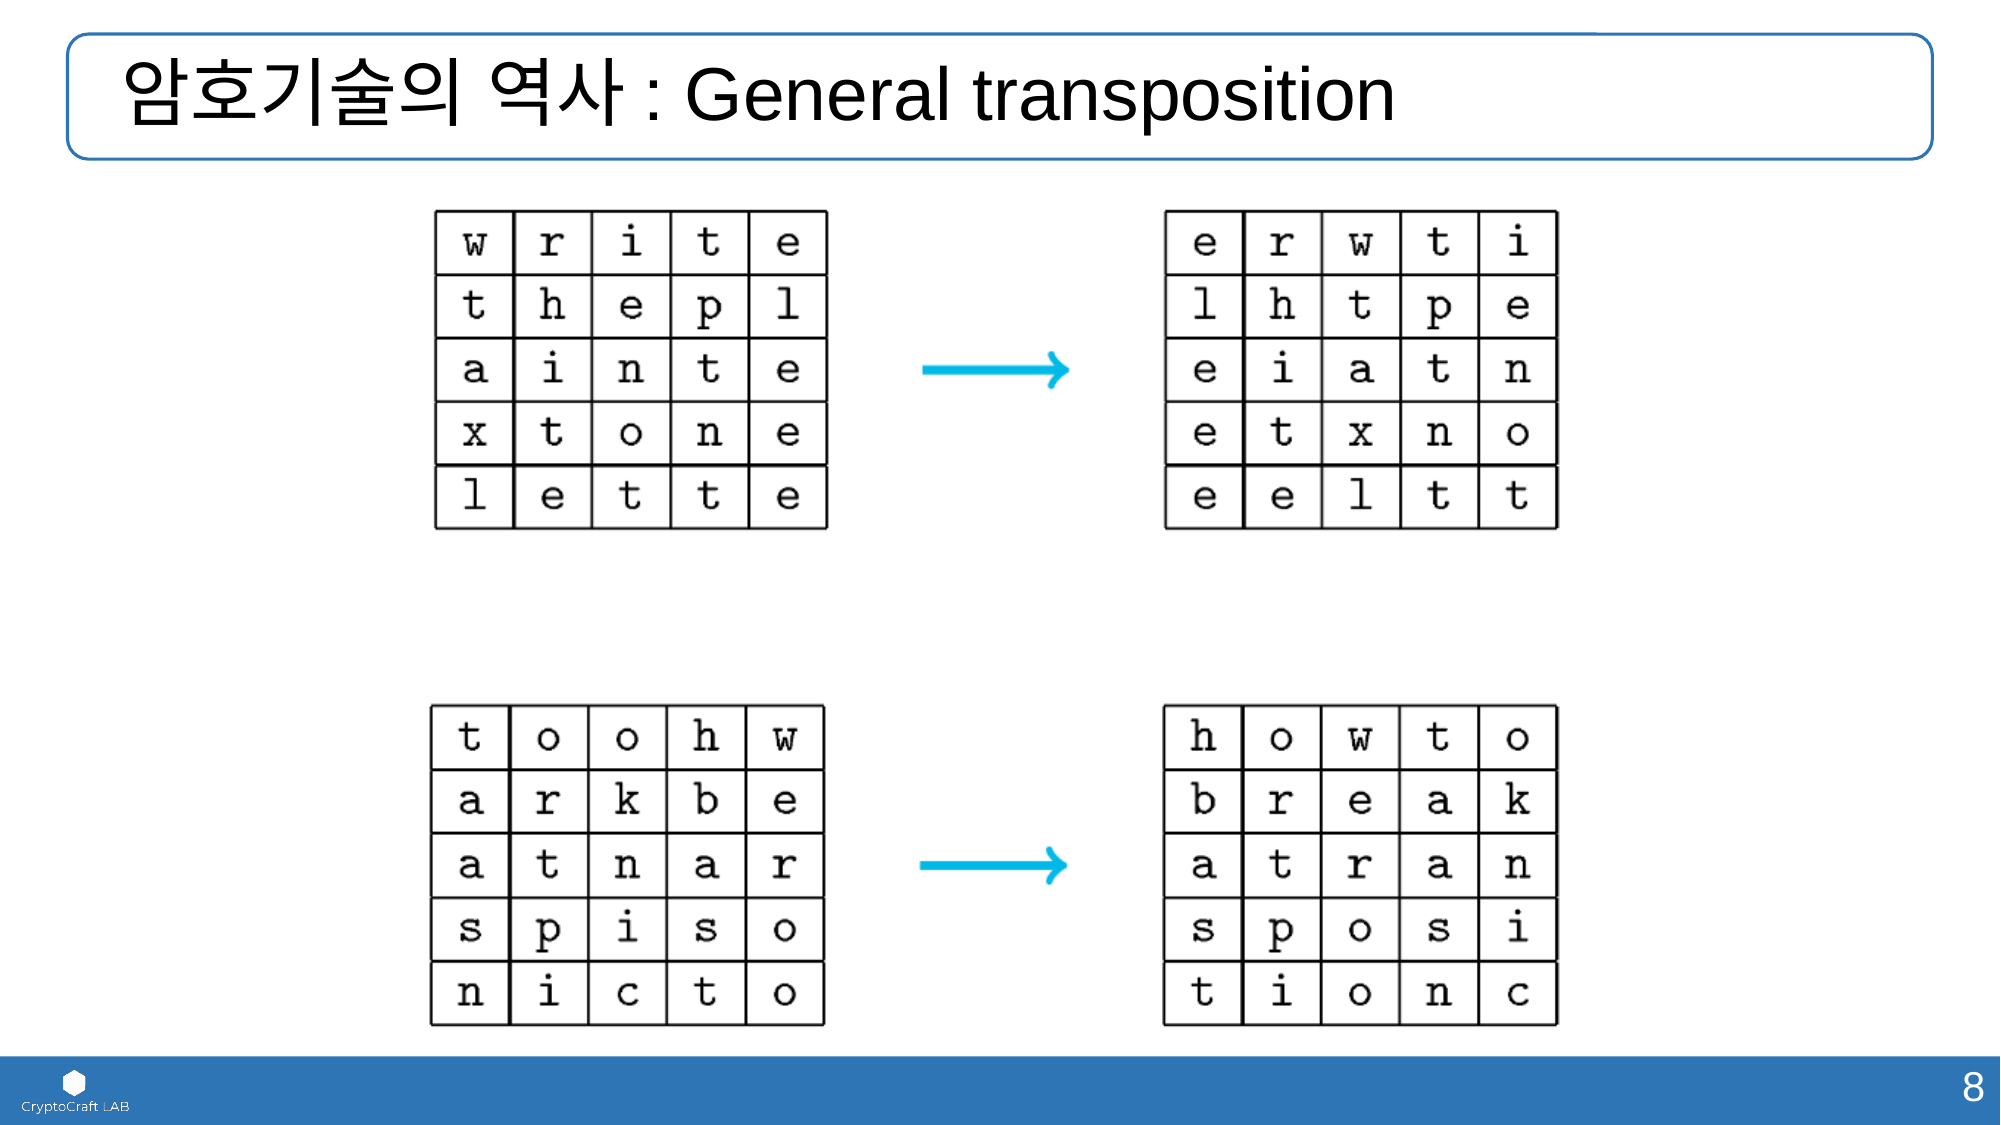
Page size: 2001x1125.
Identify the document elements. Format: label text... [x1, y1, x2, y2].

picture [424, 191, 1576, 1047]
picture [13, 1061, 138, 1123]
title 암호기술의 역사: General transposition [67, 34, 1933, 160]
